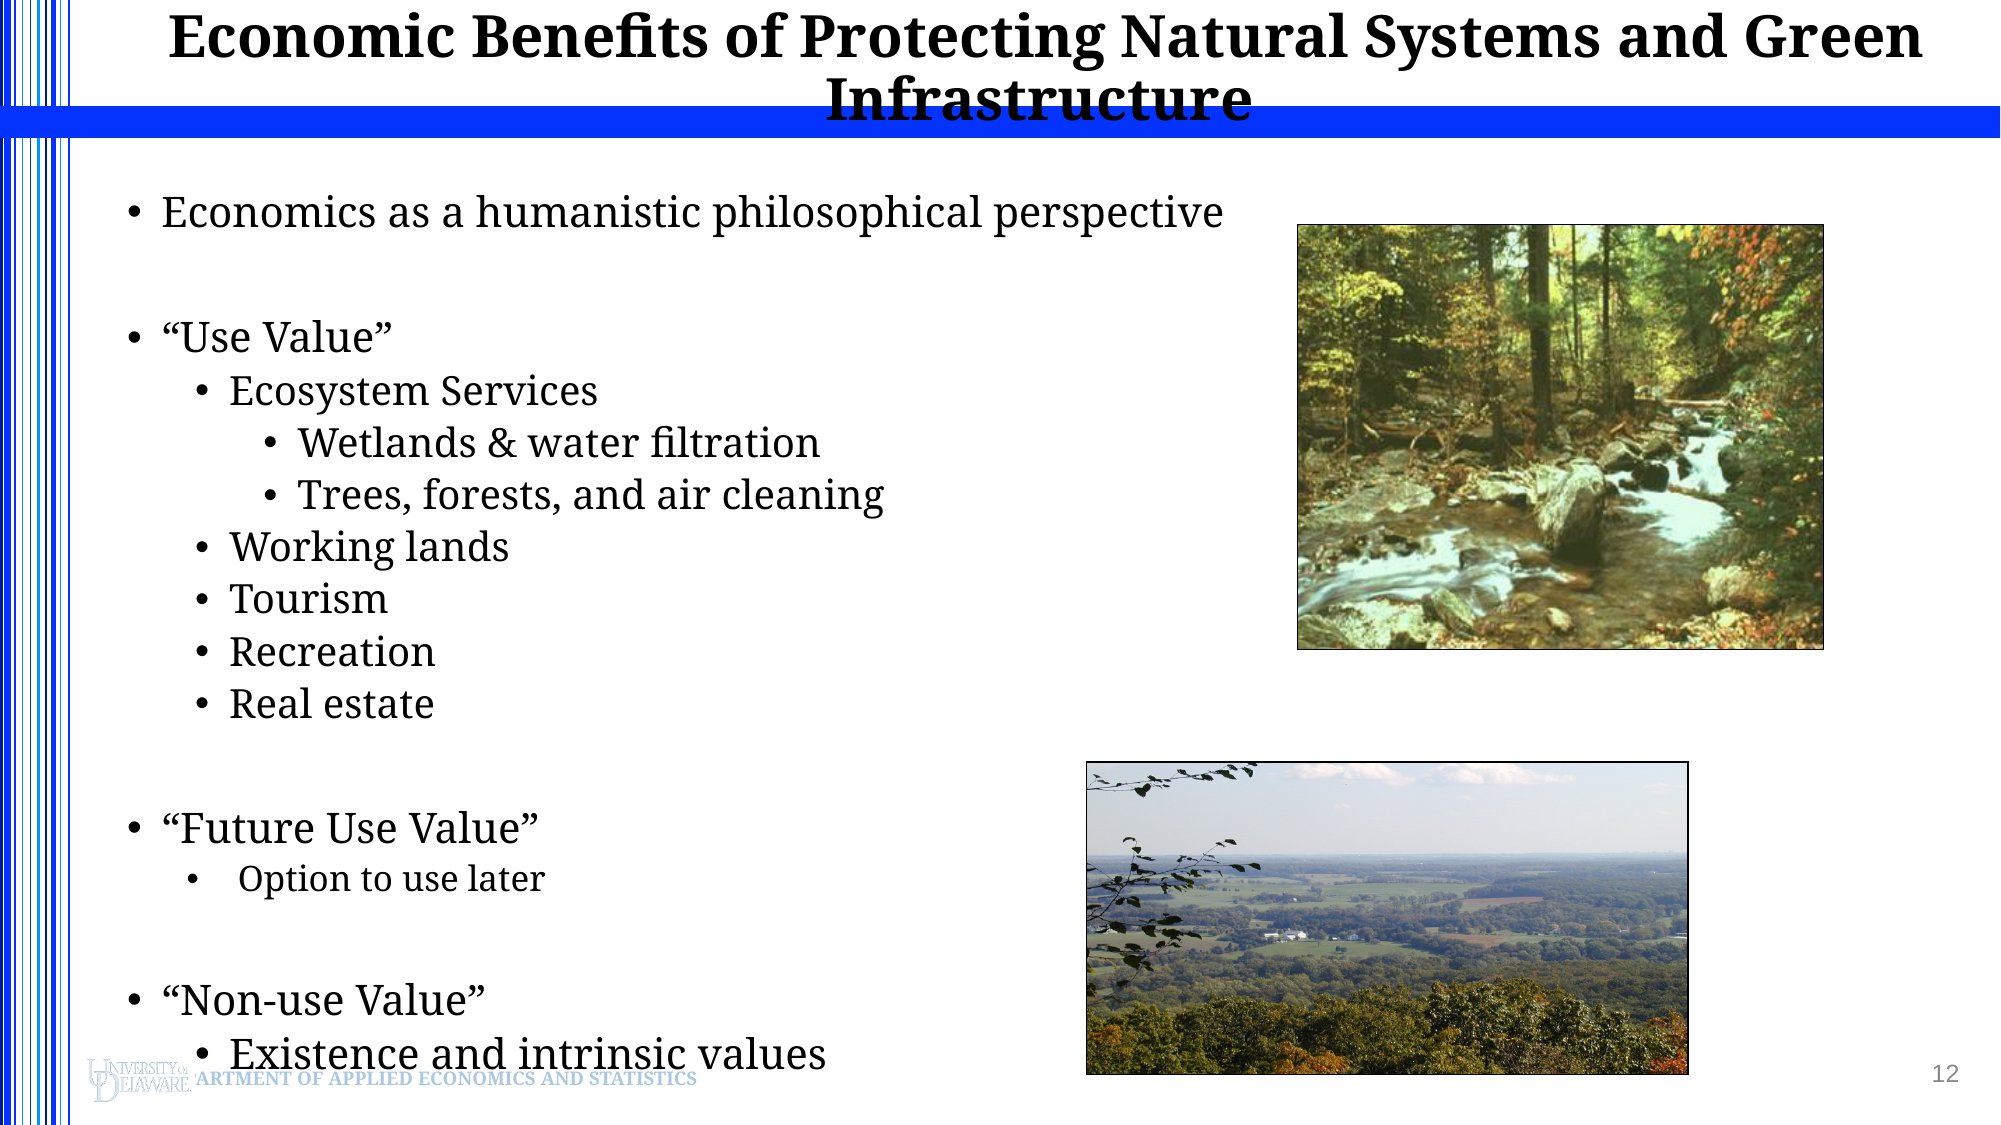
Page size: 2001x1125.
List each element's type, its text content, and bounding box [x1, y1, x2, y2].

slide_number 12 [1524, 1042, 1975, 1103]
picture [1087, 762, 1688, 1074]
title Economic Benefits of Protecting Natural Systems and Green Infrastructure [78, 0, 2000, 140]
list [1297, 224, 1823, 650]
list Economics as a humanistic philosophical perspective “Use Value” Ecosystem Services Wetlands & water filtration Trees, forests, and air cleaning Working lands Tourism Recreation Real estate “Future Use Value” Option to use later “Non-use Value” Existence and intrinsic values [112, 183, 1257, 1088]
